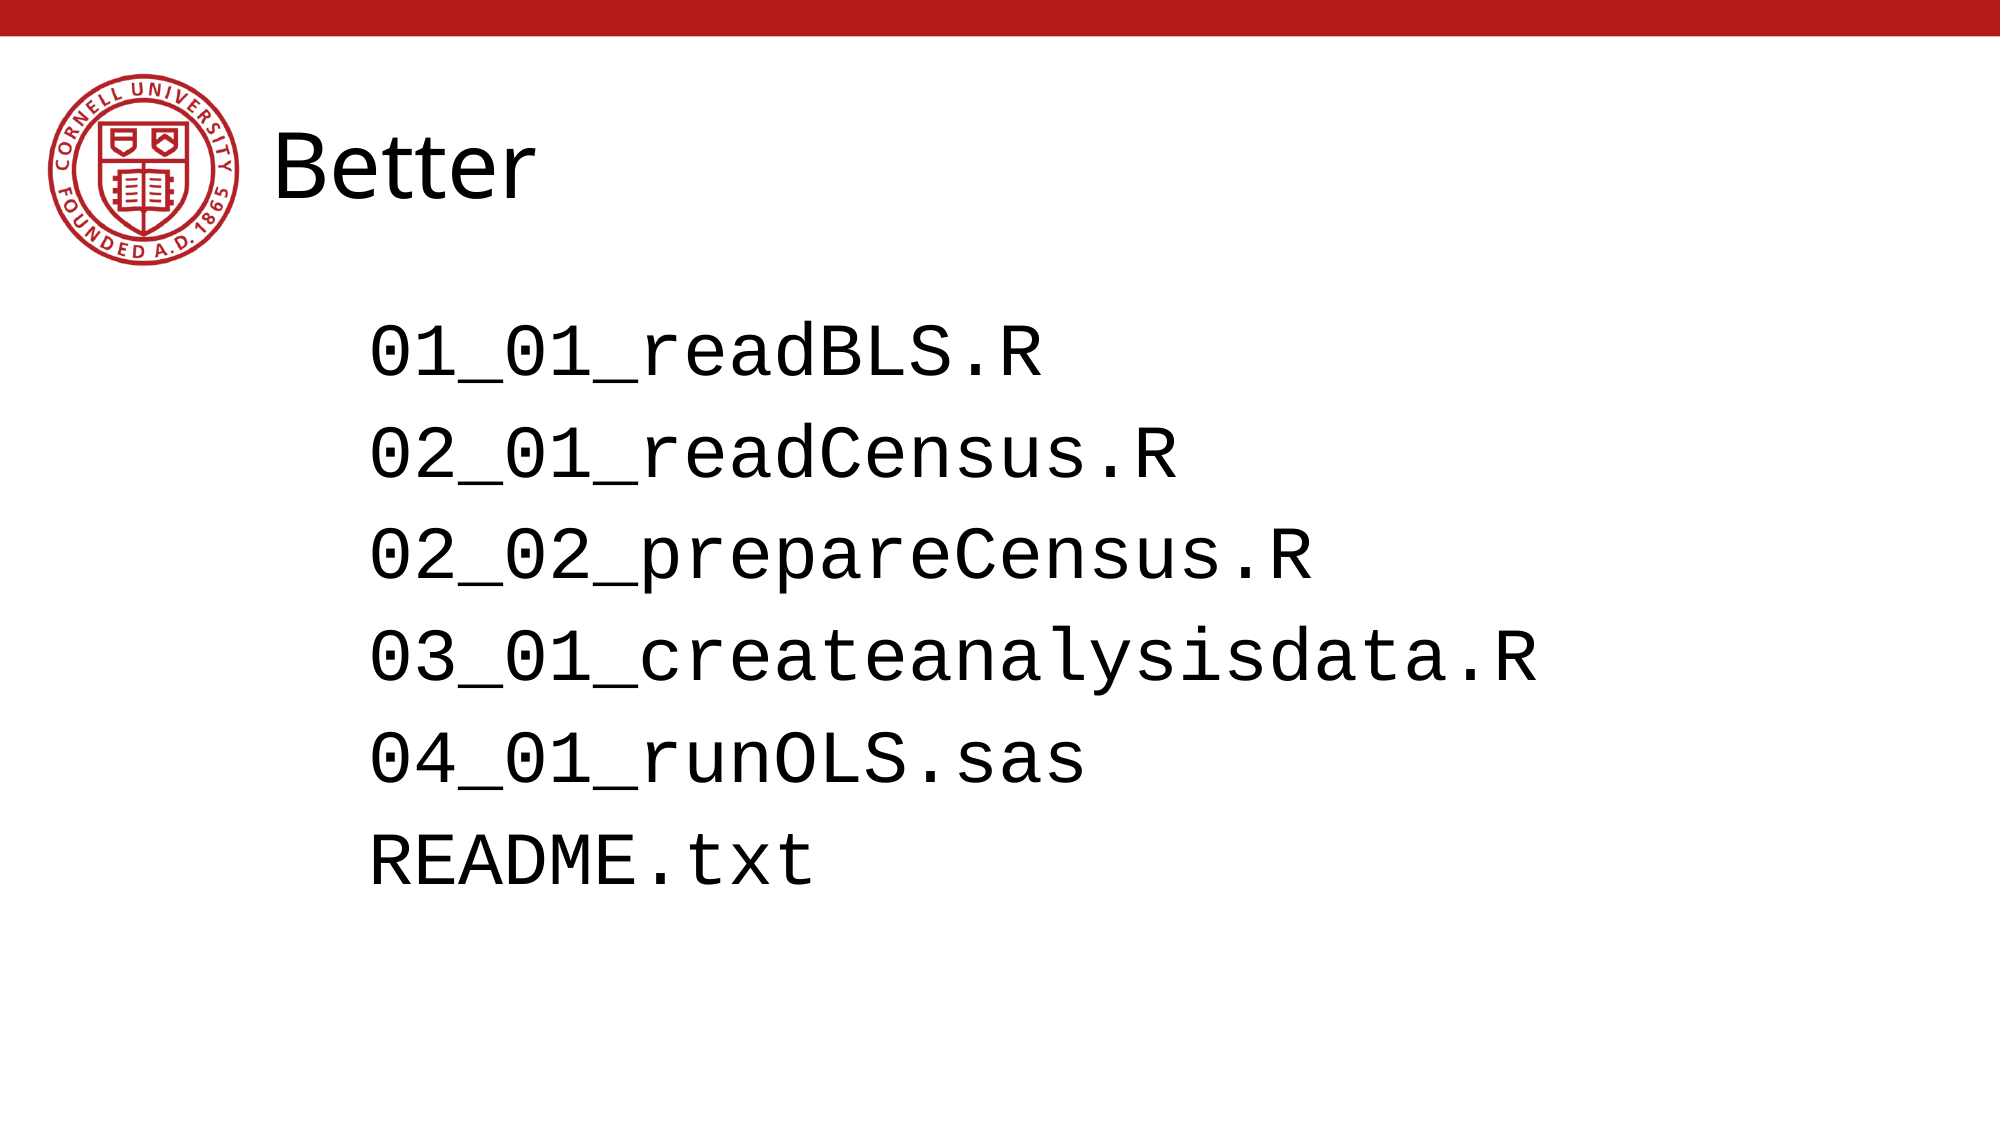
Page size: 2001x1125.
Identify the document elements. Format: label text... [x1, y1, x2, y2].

picture [39, 65, 255, 274]
title Better [255, 59, 1860, 278]
list 01_01_readBLS.R 02_01_readCensus.R 02_02_prepareCensus.R 03_01_createanalysisdata.R 04_01_runOLS.sas README.txt [353, 303, 1647, 1017]
